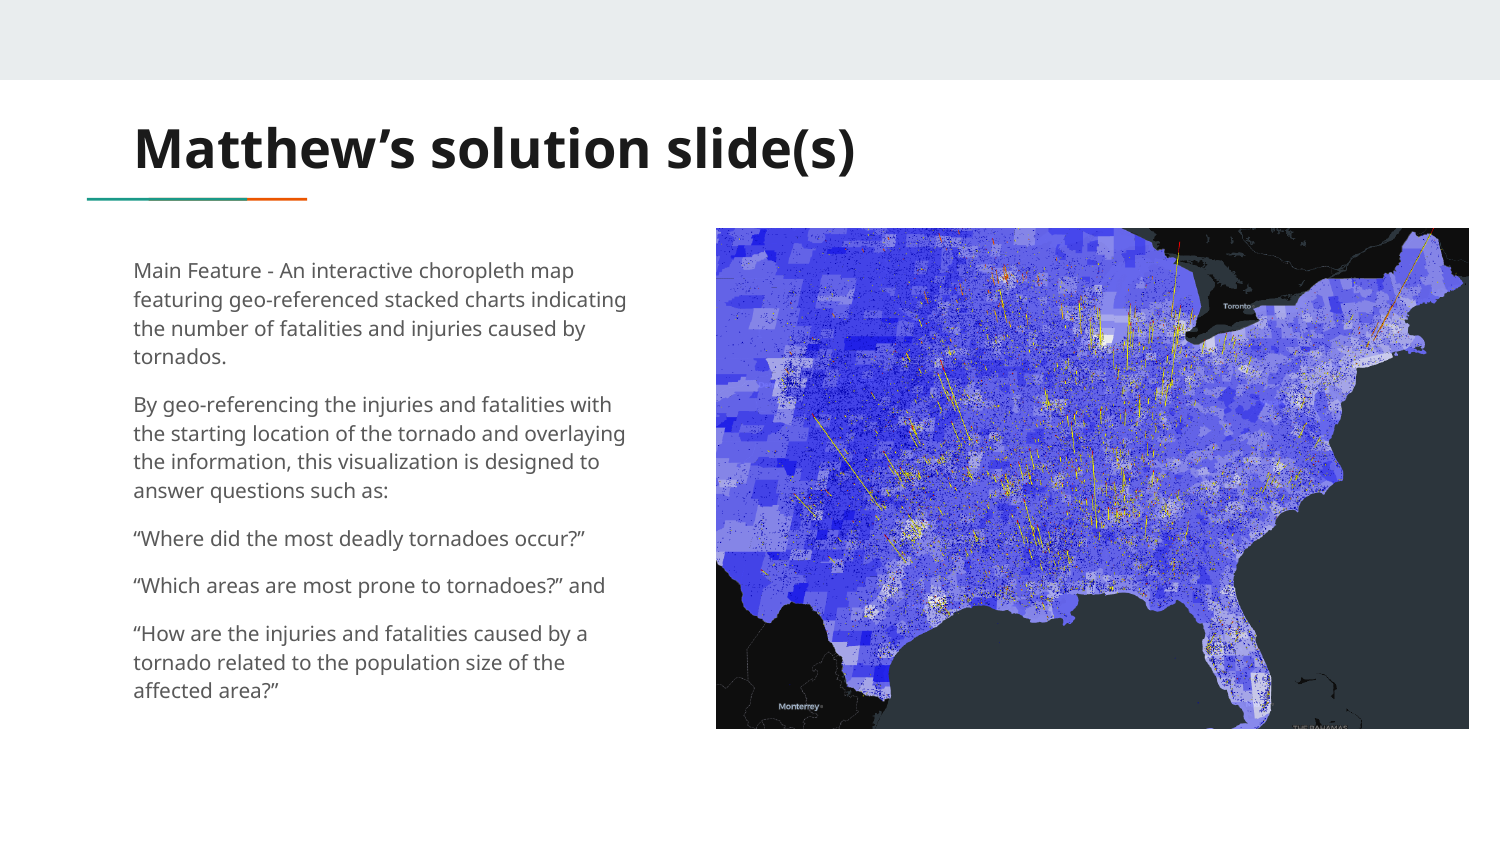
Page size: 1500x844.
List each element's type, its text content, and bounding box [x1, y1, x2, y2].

title Matthew’s solution slide(s) [118, 99, 1049, 205]
picture [716, 228, 1469, 730]
list Main Feature - An interactive choropleth map featuring geo-referenced stacked charts indicating the number of fatalities and injuries caused by tornados. By geo-referencing the injuries and fatalities with the starting location of the tornado and overlaying the information, this visualization is designed to answer questions such as: “Where did the most deadly tornadoes occur?” “Which areas are most prone to tornadoes?” and “How are the injuries and fatalities caused by a tornado related to the population size of the affected area?” [118, 239, 660, 719]
